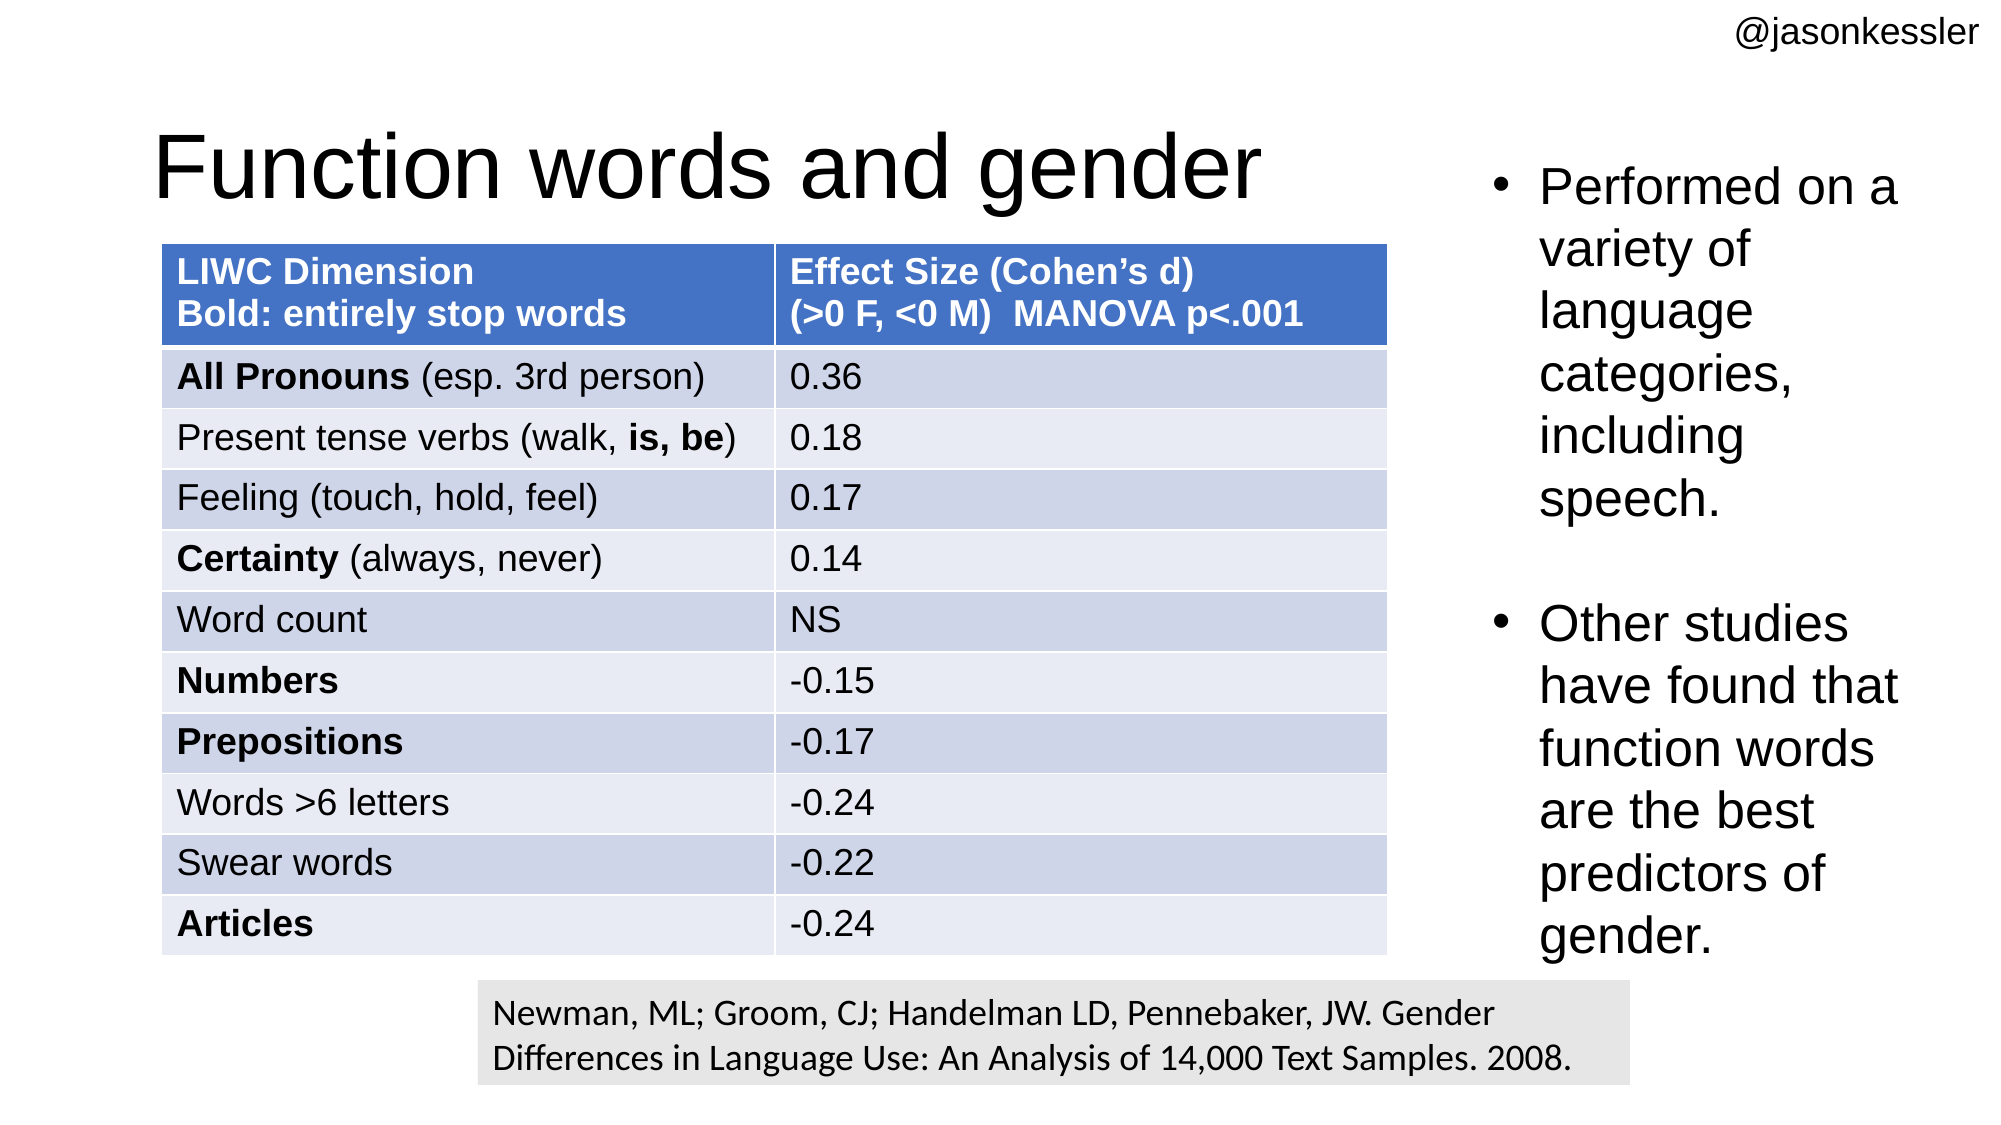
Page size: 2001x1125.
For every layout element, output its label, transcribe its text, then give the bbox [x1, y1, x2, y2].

text_box Performed on a variety of language categories, including speech. Other studies have found that function words are the best predictors of gender. [1478, 144, 1957, 972]
table_cell 0.14 [776, 531, 1387, 590]
table_cell Certainty (always, never) [162, 531, 774, 590]
table_cell 0.36 [776, 350, 1387, 408]
text_box Newman, ML; Groom, CJ; Handelman LD, Pennebaker, JW. Gender Differences in Language Use: An Analysis of 14,000 Text Samples. 2008. [477, 980, 1630, 1085]
table_cell -0.24 [776, 774, 1387, 833]
table_cell Swear words [162, 835, 774, 894]
table_cell Words >6 letters [162, 774, 774, 833]
table_cell Articles [162, 896, 774, 955]
table_cell Present tense verbs (walk, is, be) [162, 409, 774, 468]
table_cell Word count [162, 592, 774, 651]
table_cell 0.18 [776, 409, 1387, 468]
table_cell -0.22 [776, 835, 1387, 894]
table_cell -0.17 [776, 714, 1387, 773]
table_cell Feeling (touch, hold, feel) [162, 470, 774, 529]
table_cell -0.15 [776, 653, 1387, 712]
table_cell All Pronouns (esp. 3rd person) [162, 350, 774, 408]
table_cell Prepositions [162, 714, 774, 773]
text_box @jasonkessler [1718, 0, 1995, 59]
table_cell NS [776, 592, 1387, 651]
table_header Effect Size (Cohen’s d) (>0 F, <0 M) MANOVA p<.001 [776, 244, 1387, 345]
table_cell 0.17 [776, 470, 1387, 529]
table_header LIWC Dimension Bold: entirely stop words [162, 244, 774, 345]
title Function words and gender [137, 59, 1863, 278]
table_cell Numbers [162, 653, 774, 712]
table_cell -0.24 [776, 896, 1387, 955]
